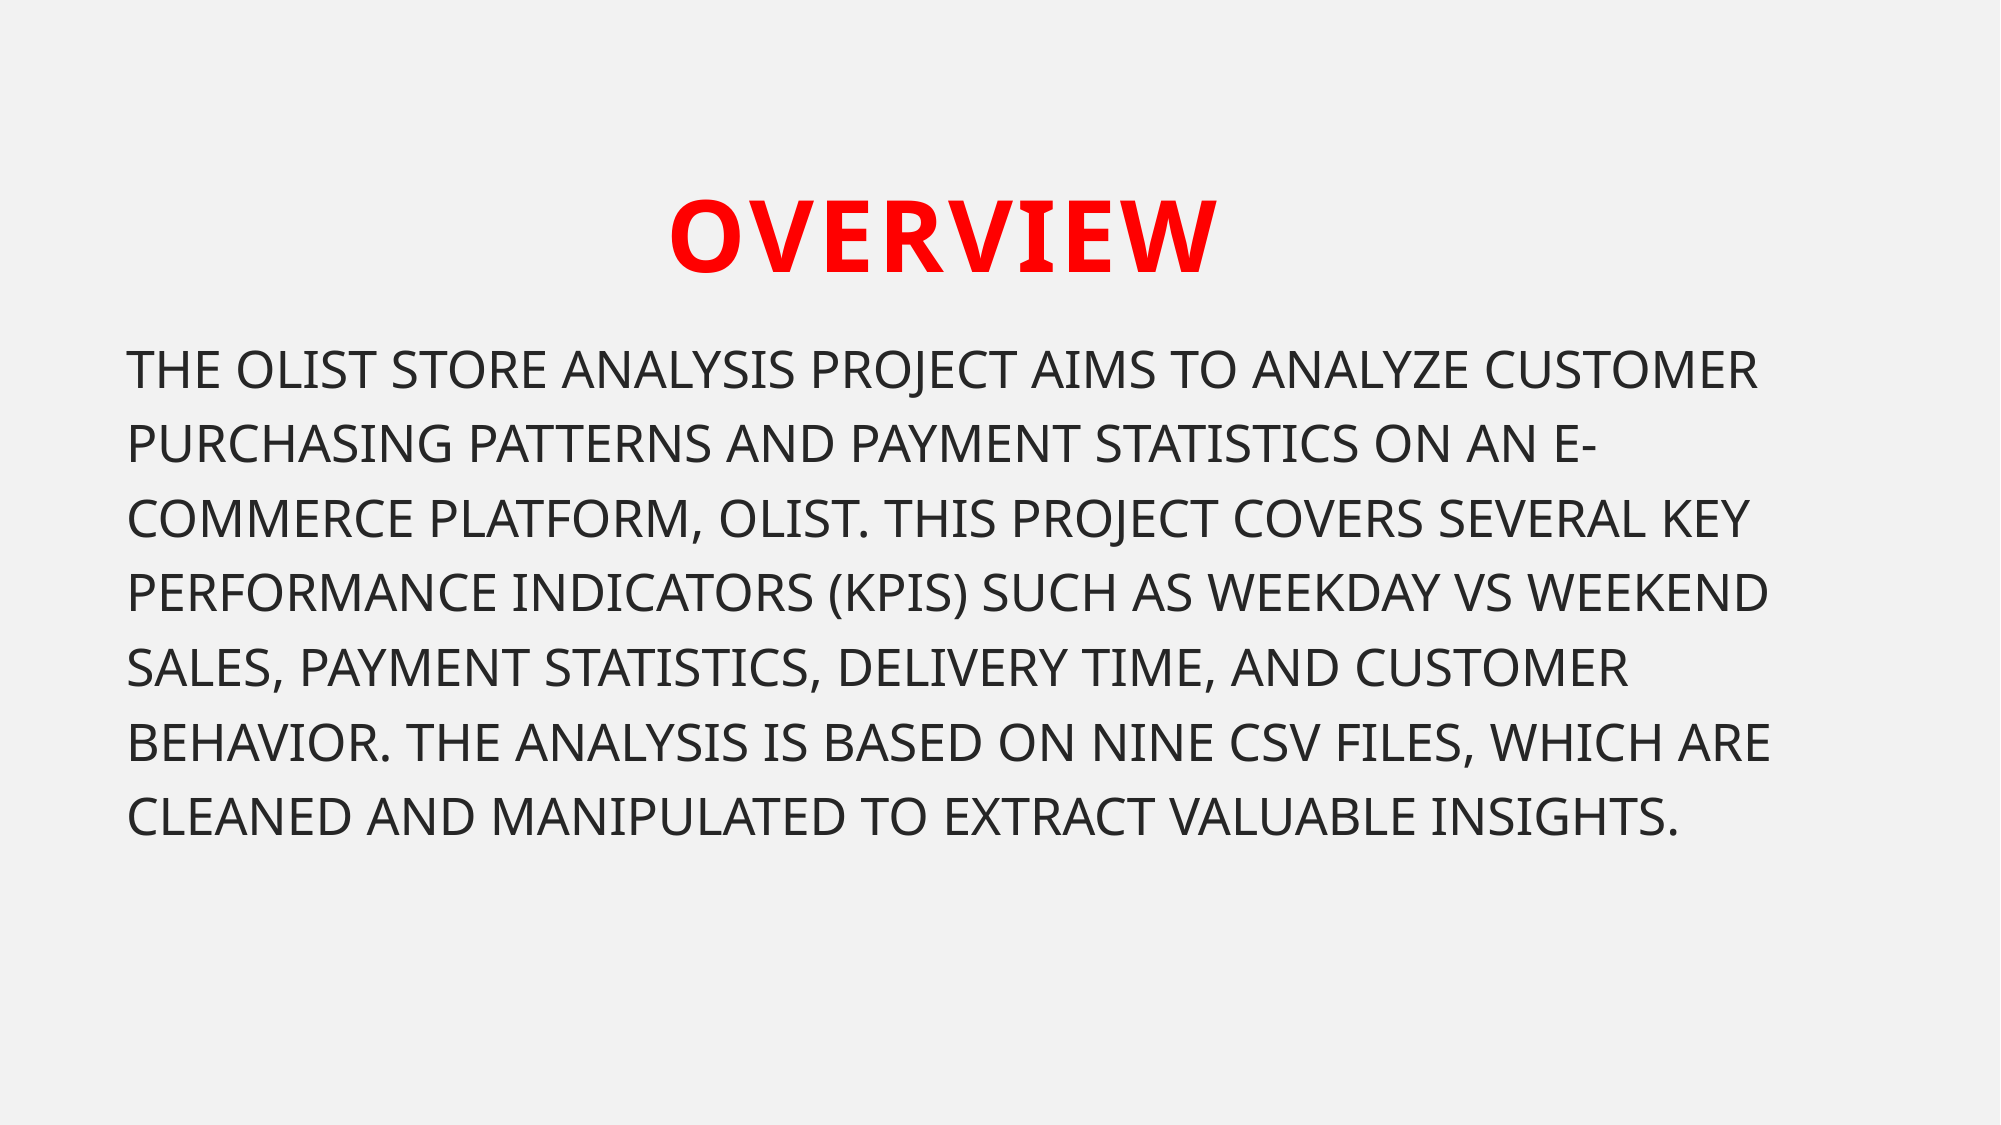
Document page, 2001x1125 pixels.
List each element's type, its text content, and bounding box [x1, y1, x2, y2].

title OVERVIEW [235, 161, 1650, 316]
list THE OLIST STORE ANALYSIS PROJECT AIMS TO ANALYZE CUSTOMER PURCHASING PATTERNS AND PAYMENT STATISTICS ON AN E- COMMERCE PLATFORM, OLIST. THIS PROJECT COVERS SEVERAL KEY PERFORMANCE INDICATORS (KPIS) SUCH AS WEEKDAY VS WEEKEND SALES, PAYMENT STATISTICS, DELIVERY TIME, AND CUSTOMER BEHAVIOR. THE ANALYSIS IS BASED ON NINE CSV FILES, WHICH ARE CLEANED AND MANIPULATED TO EXTRACT VALUABLE INSIGHTS. [111, 316, 1812, 879]
